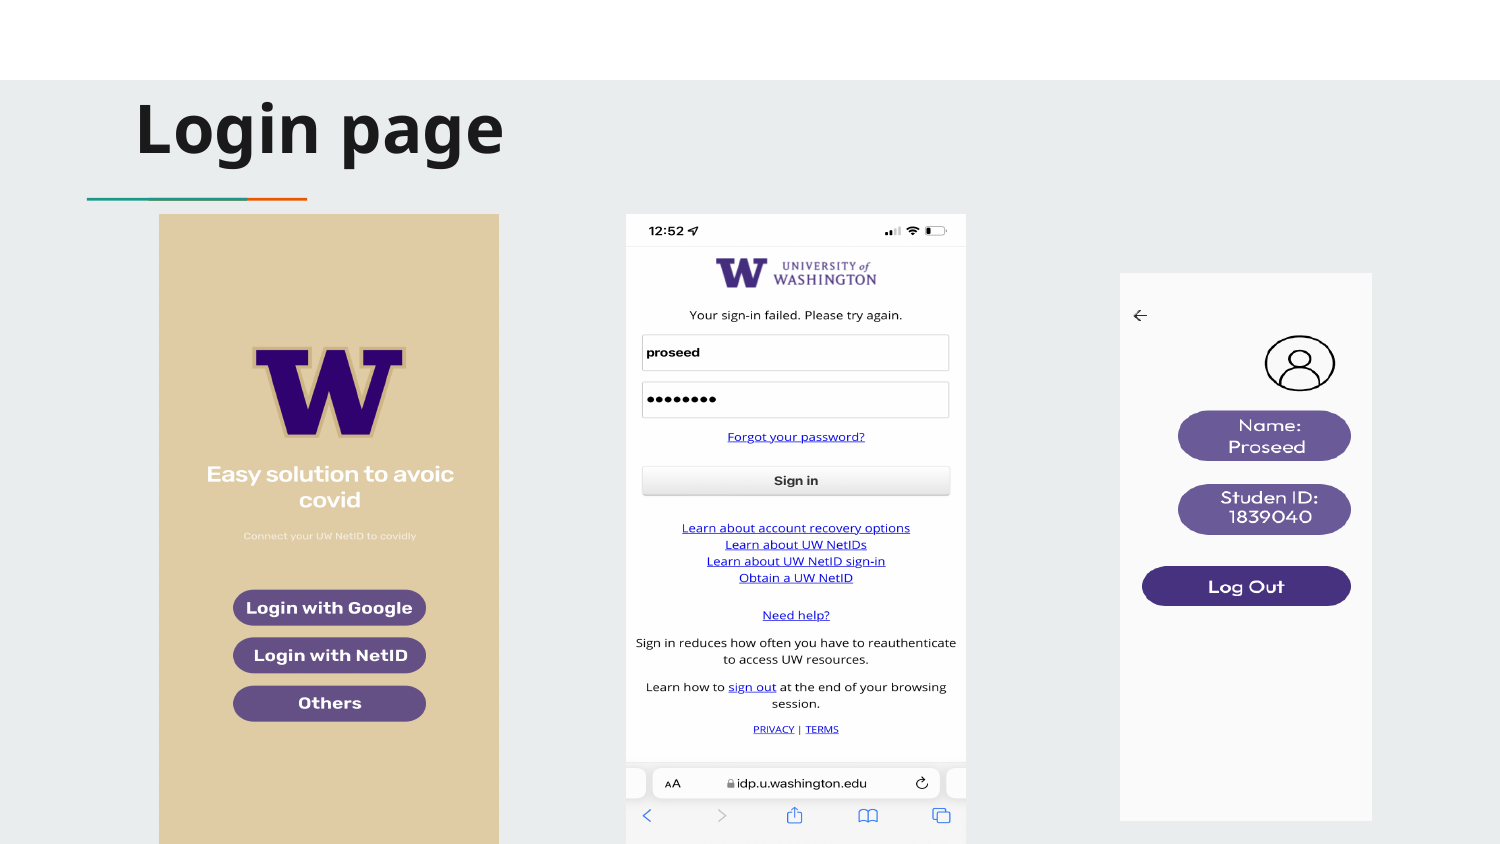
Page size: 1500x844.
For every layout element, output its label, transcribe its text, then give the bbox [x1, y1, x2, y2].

title Login page [119, 66, 607, 190]
picture [1120, 273, 1372, 821]
picture [159, 213, 499, 844]
picture [625, 213, 966, 844]
